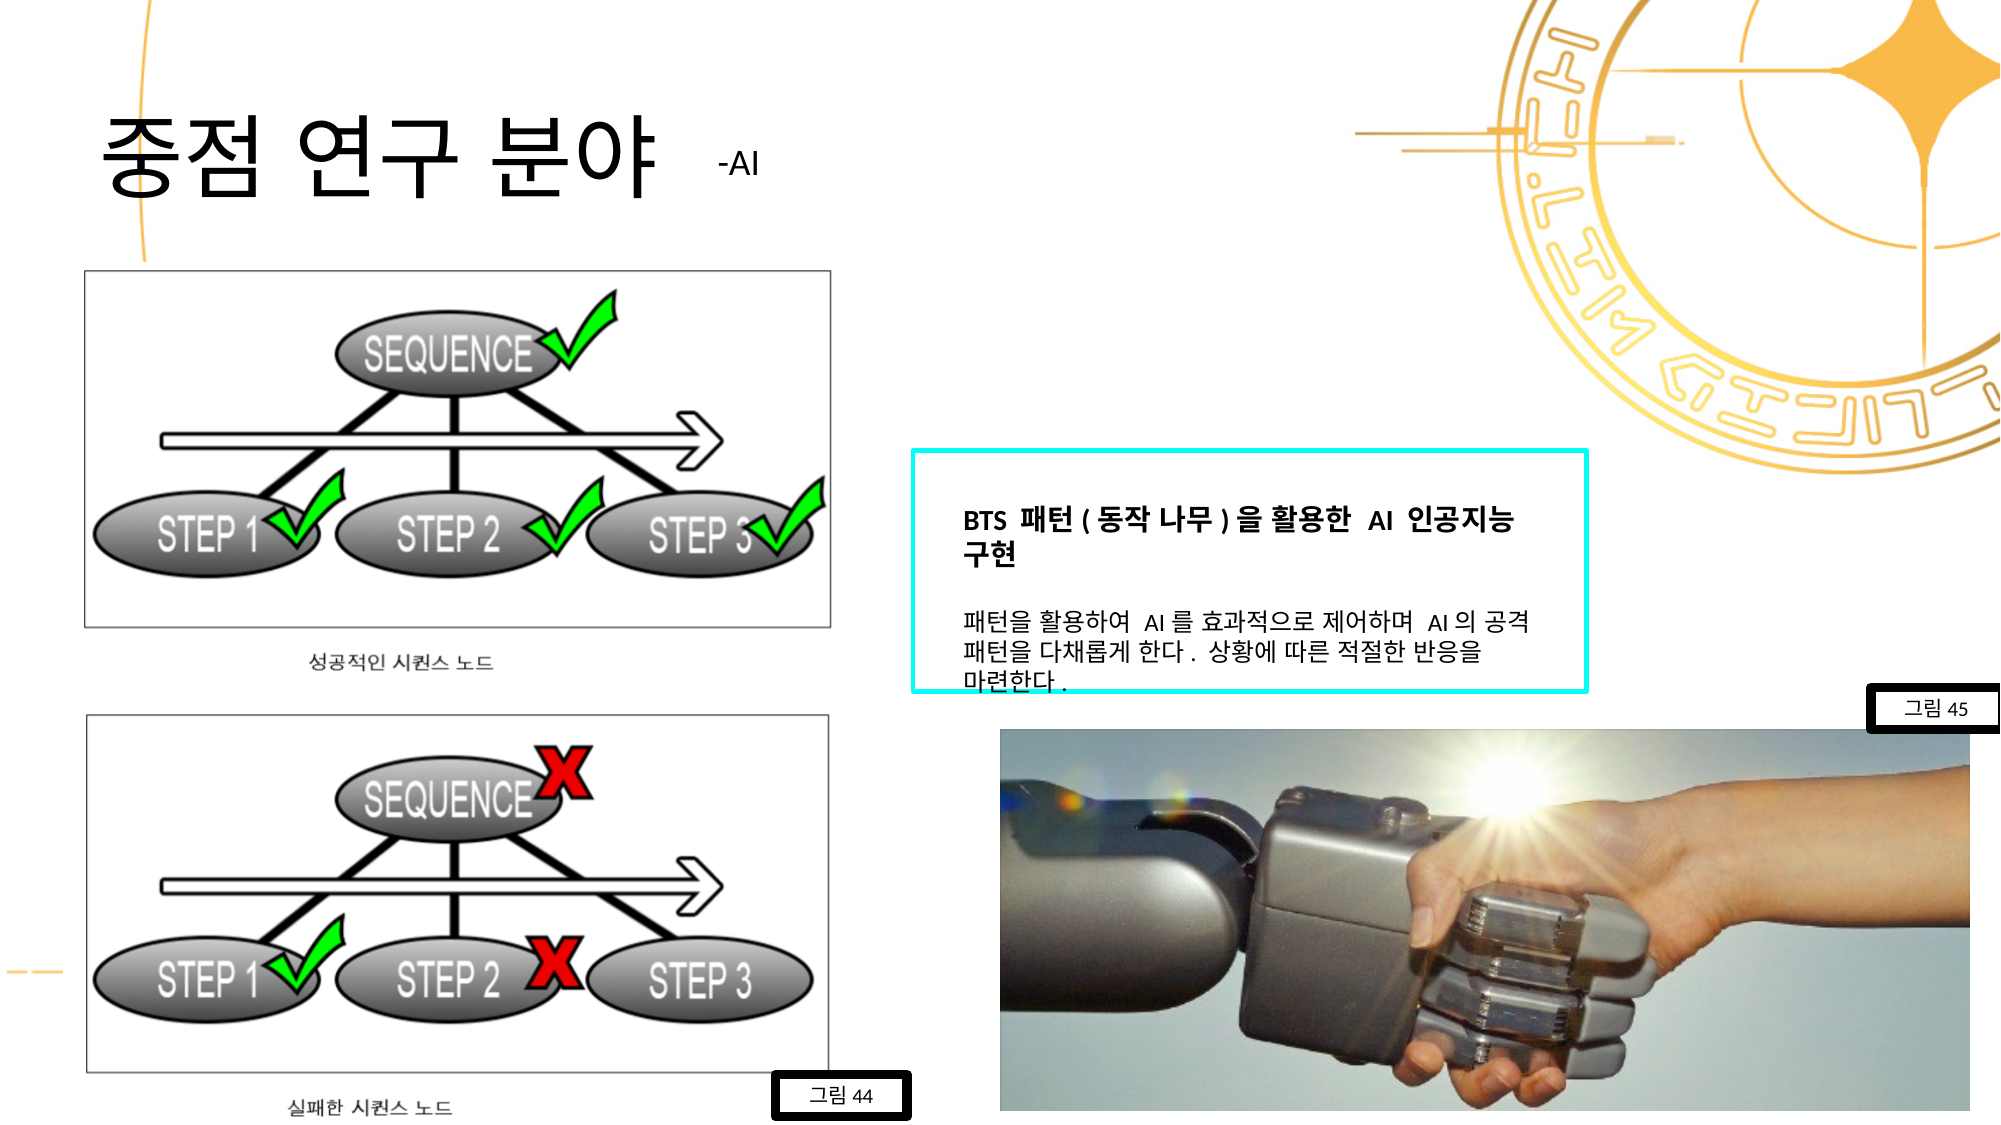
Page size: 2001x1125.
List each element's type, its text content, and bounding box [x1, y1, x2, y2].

text_box [911, 448, 1589, 694]
title 중점 연구 분야 [84, 52, 1810, 271]
text_box 그림45 [1869, 685, 2000, 732]
picture [0, 0, 2001, 1125]
text_box BTS 패턴(동작 나무)을 활용한 AI 인공지능 구현 패턴을 활용하여 AI를 효과적으로 제어하며 AI의 공격 패턴을 다채롭게 한다. 상황에 따른 적절한 반응을 마련한다. [948, 494, 1587, 704]
text_box -AI [702, 130, 784, 191]
text_box 그림44 [866, 1073, 909, 1119]
